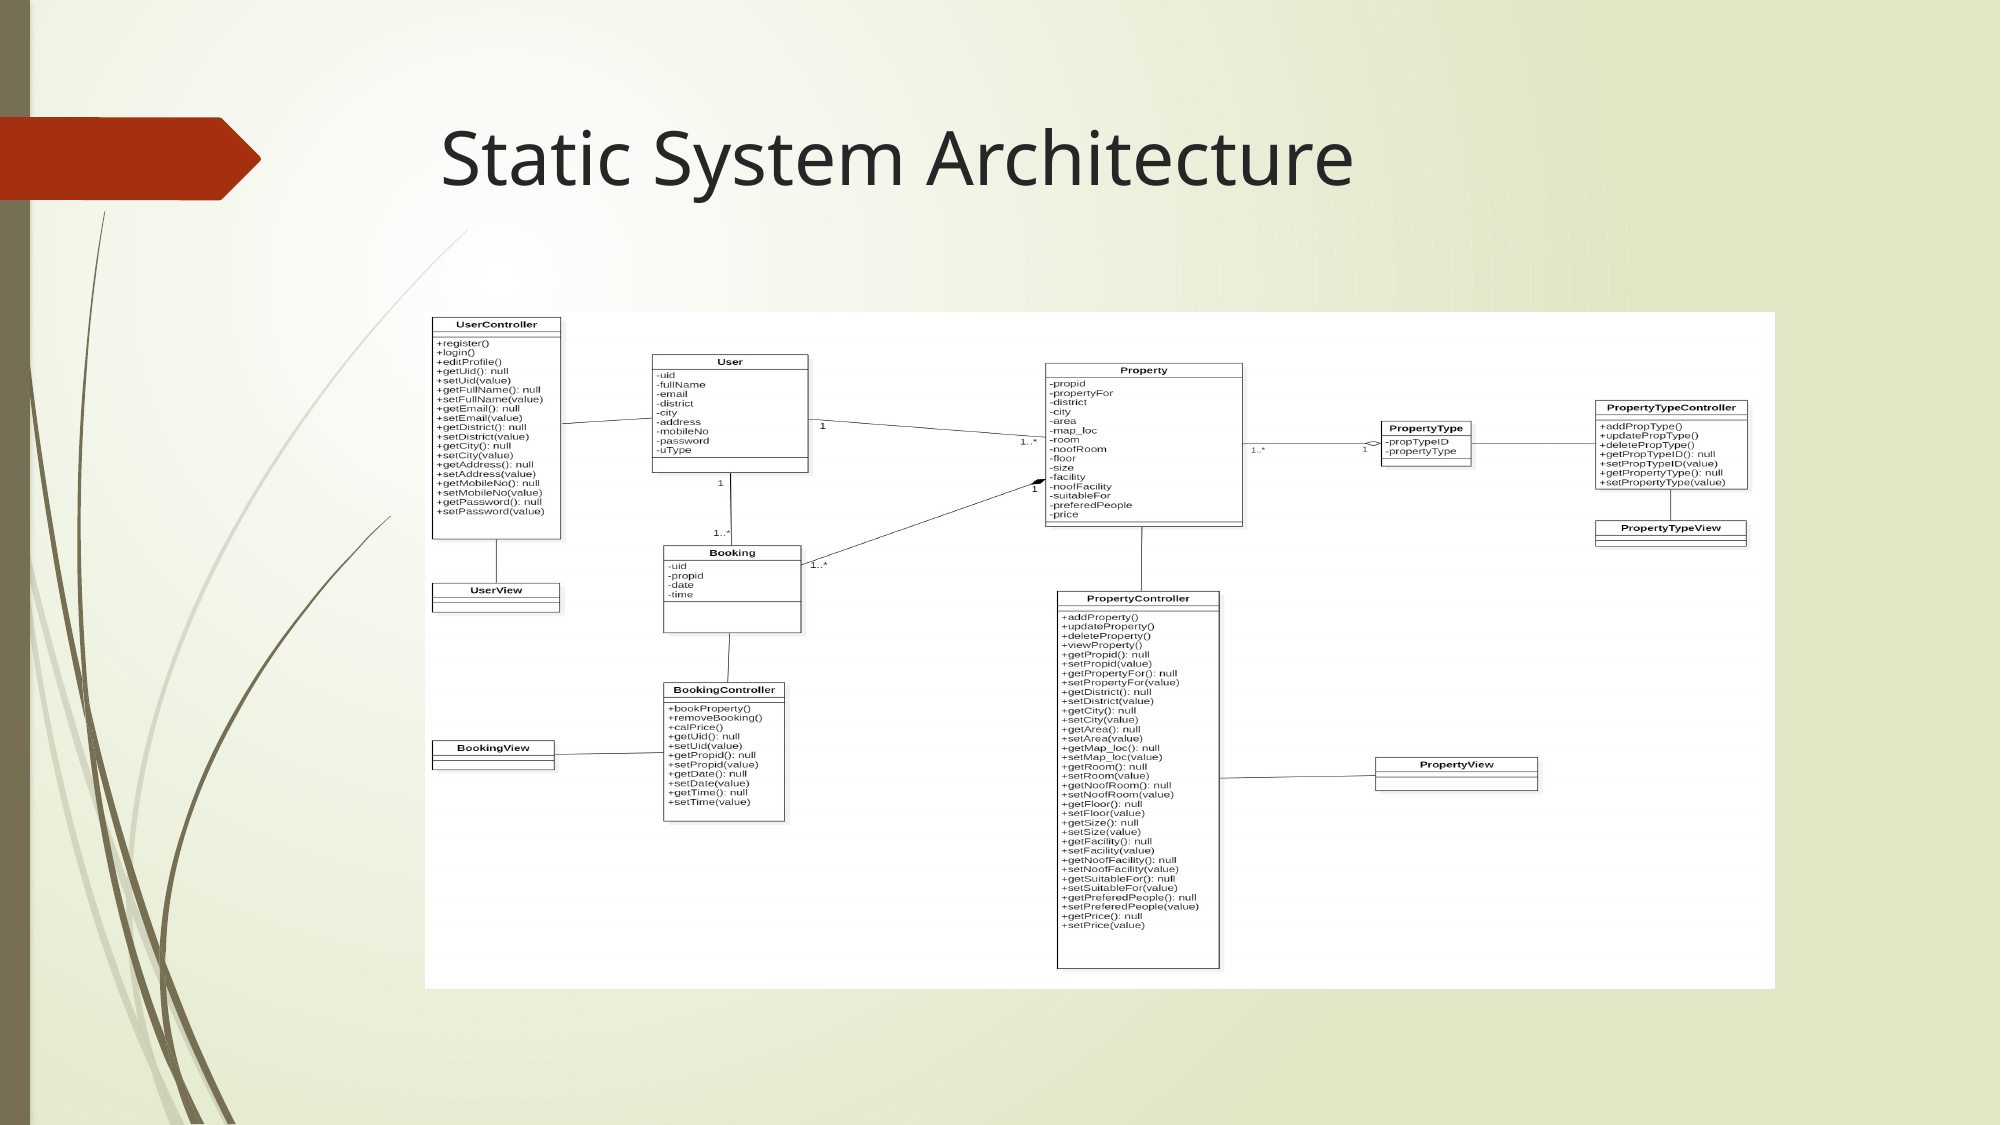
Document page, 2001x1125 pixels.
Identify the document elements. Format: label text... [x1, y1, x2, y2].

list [425, 312, 1776, 990]
title Static System Architecture [425, 102, 1888, 313]
